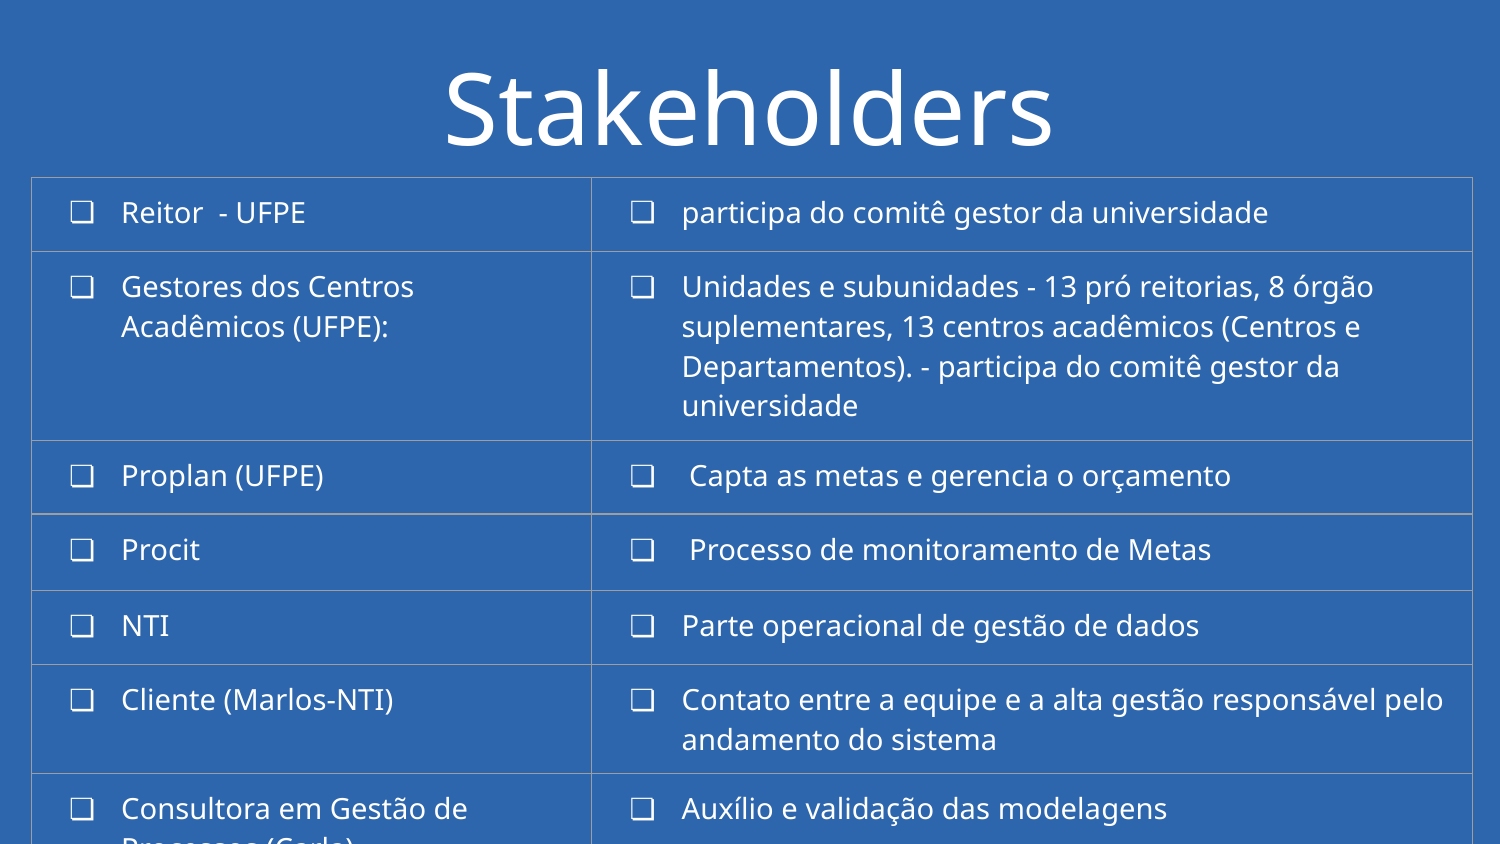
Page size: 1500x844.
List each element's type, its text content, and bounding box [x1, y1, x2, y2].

table_header participa do comitê gestor da universidade [592, 178, 1472, 251]
table_cell Unidades e subunidades - 13 pró reitorias, 8 órgão suplementares, 13 centros acadêmicos (Centros e Departamentos). - participa do comitê gestor da universidade [592, 252, 1472, 440]
table_cell Processo de monitoramento de Metas [592, 515, 1472, 590]
table_cell Contato entre a equipe e a alta gestão responsável pelo andamento do sistema [592, 665, 1472, 773]
table_cell Consultora em Gestão de Processos (Carla) [32, 774, 591, 844]
table_cell Parte operacional de gestão de dados [592, 591, 1472, 664]
table_cell Auxílio e validação das modelagens [592, 774, 1472, 844]
table_header Reitor - UFPE [32, 178, 591, 251]
table_cell Cliente (Marlos-NTI) [32, 665, 591, 773]
table_cell NTI [32, 591, 591, 664]
table_cell Procit [32, 515, 591, 590]
table_cell Proplan (UFPE) [32, 441, 591, 513]
title Stakeholders [51, 30, 1449, 125]
table_cell Gestores dos Centros Acadêmicos (UFPE): [32, 252, 591, 440]
table_cell Capta as metas e gerencia o orçamento [592, 441, 1472, 513]
